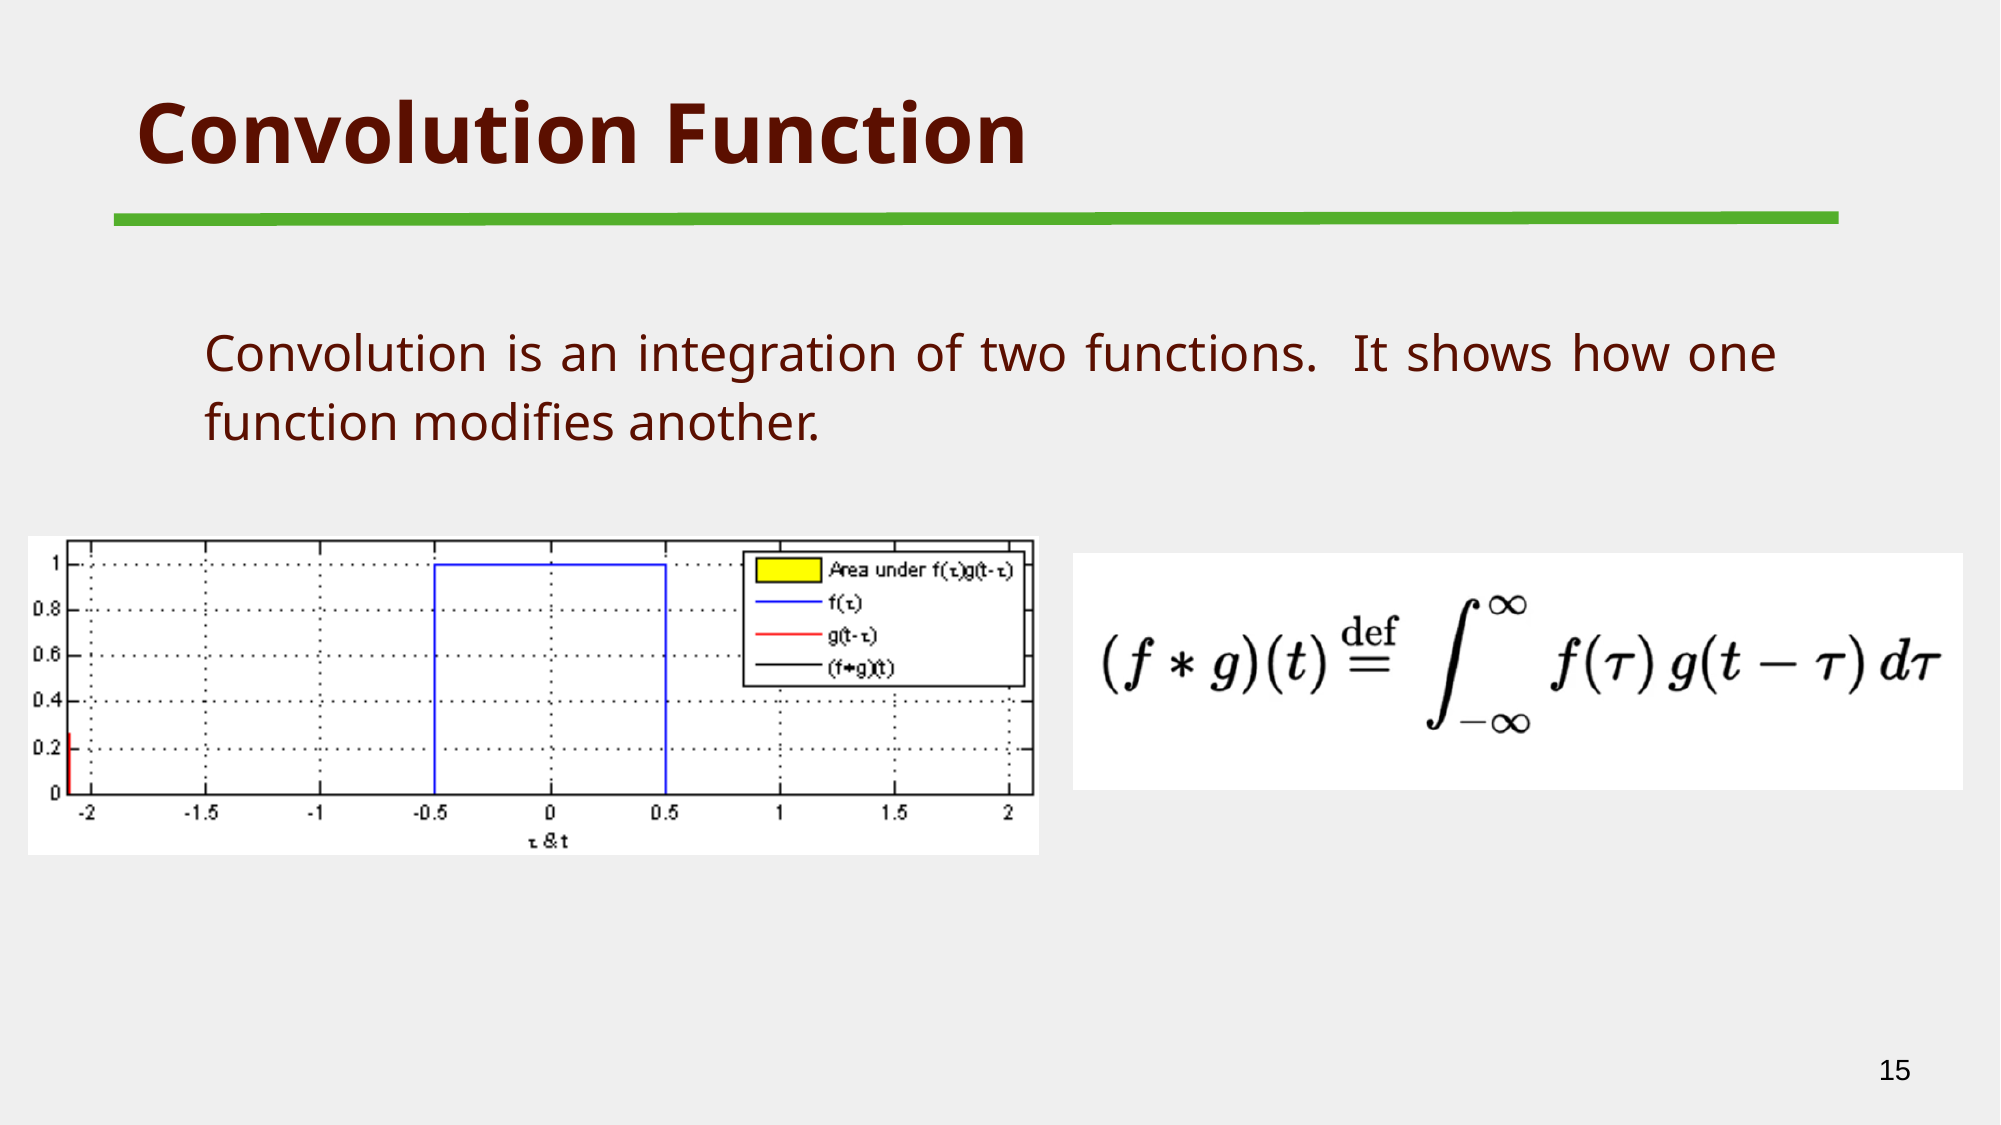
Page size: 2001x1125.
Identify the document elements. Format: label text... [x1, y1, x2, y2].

list Convolution is an integration of two functions. It shows how one function modifies another. [184, 292, 1799, 949]
title Convolution Function [115, 59, 1839, 199]
slide_number ‹#› [1858, 1025, 1979, 1112]
picture [28, 536, 1039, 855]
picture [1073, 553, 1963, 790]
